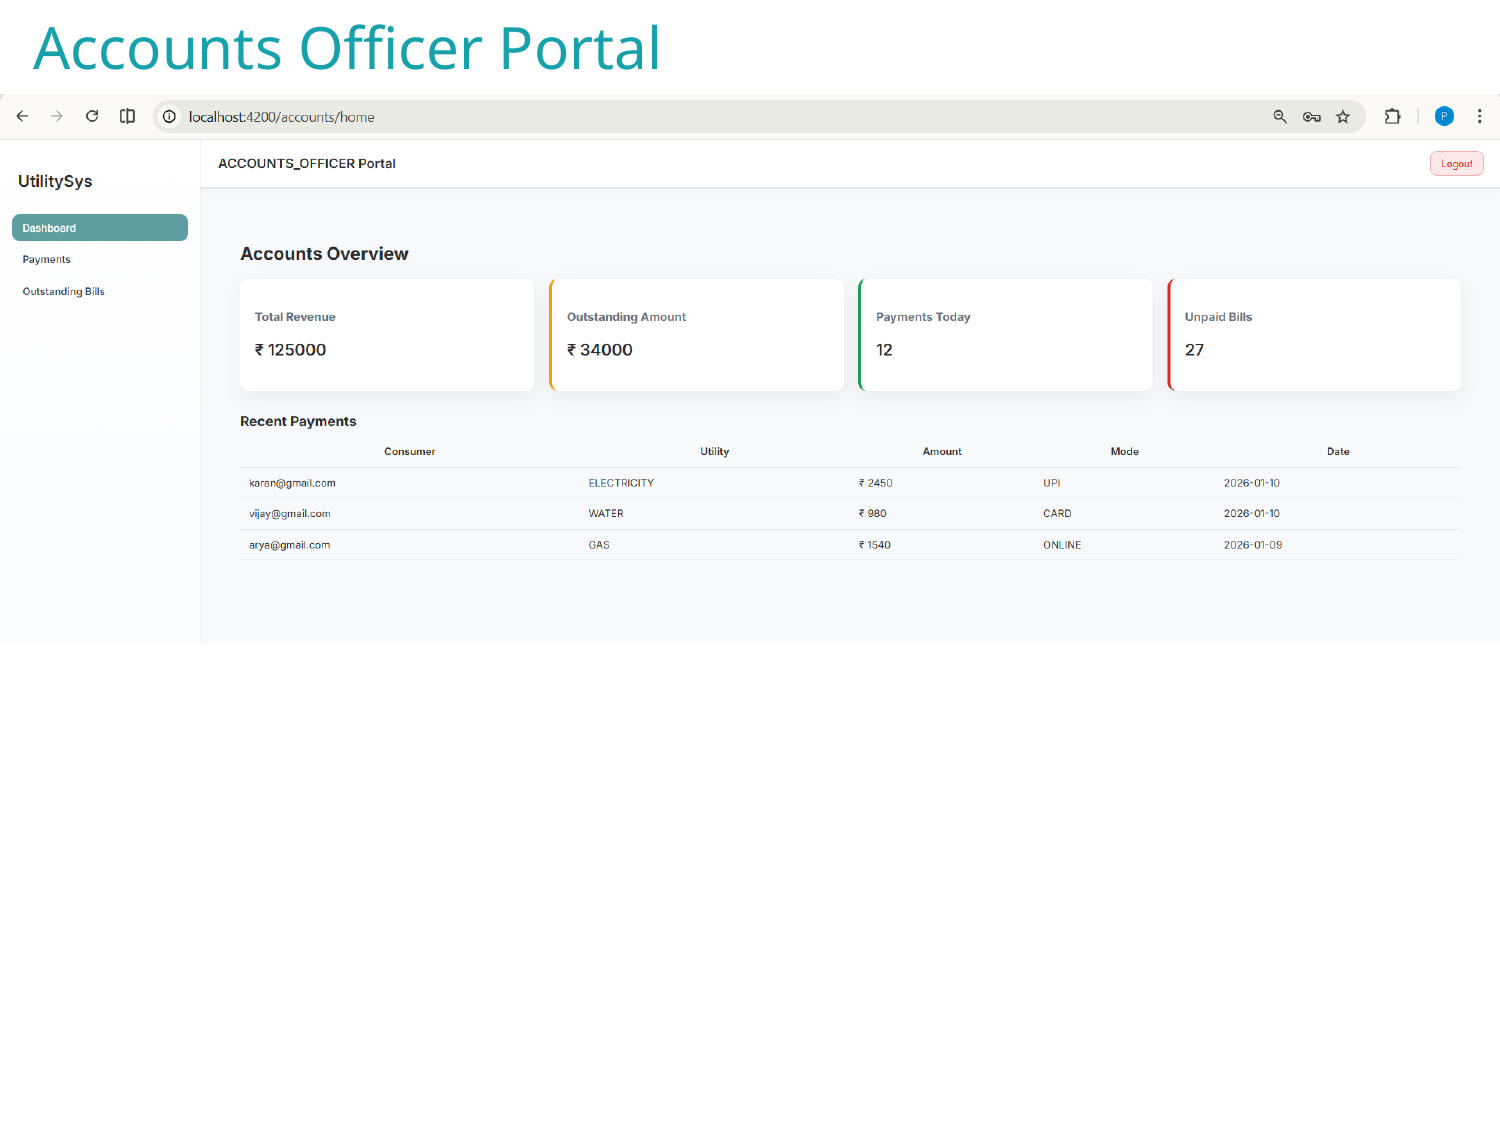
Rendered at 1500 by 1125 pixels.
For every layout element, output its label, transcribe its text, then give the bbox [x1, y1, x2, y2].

text_box Accounts Officer Portal [18, 12, 1193, 94]
picture [0, 94, 1500, 643]
